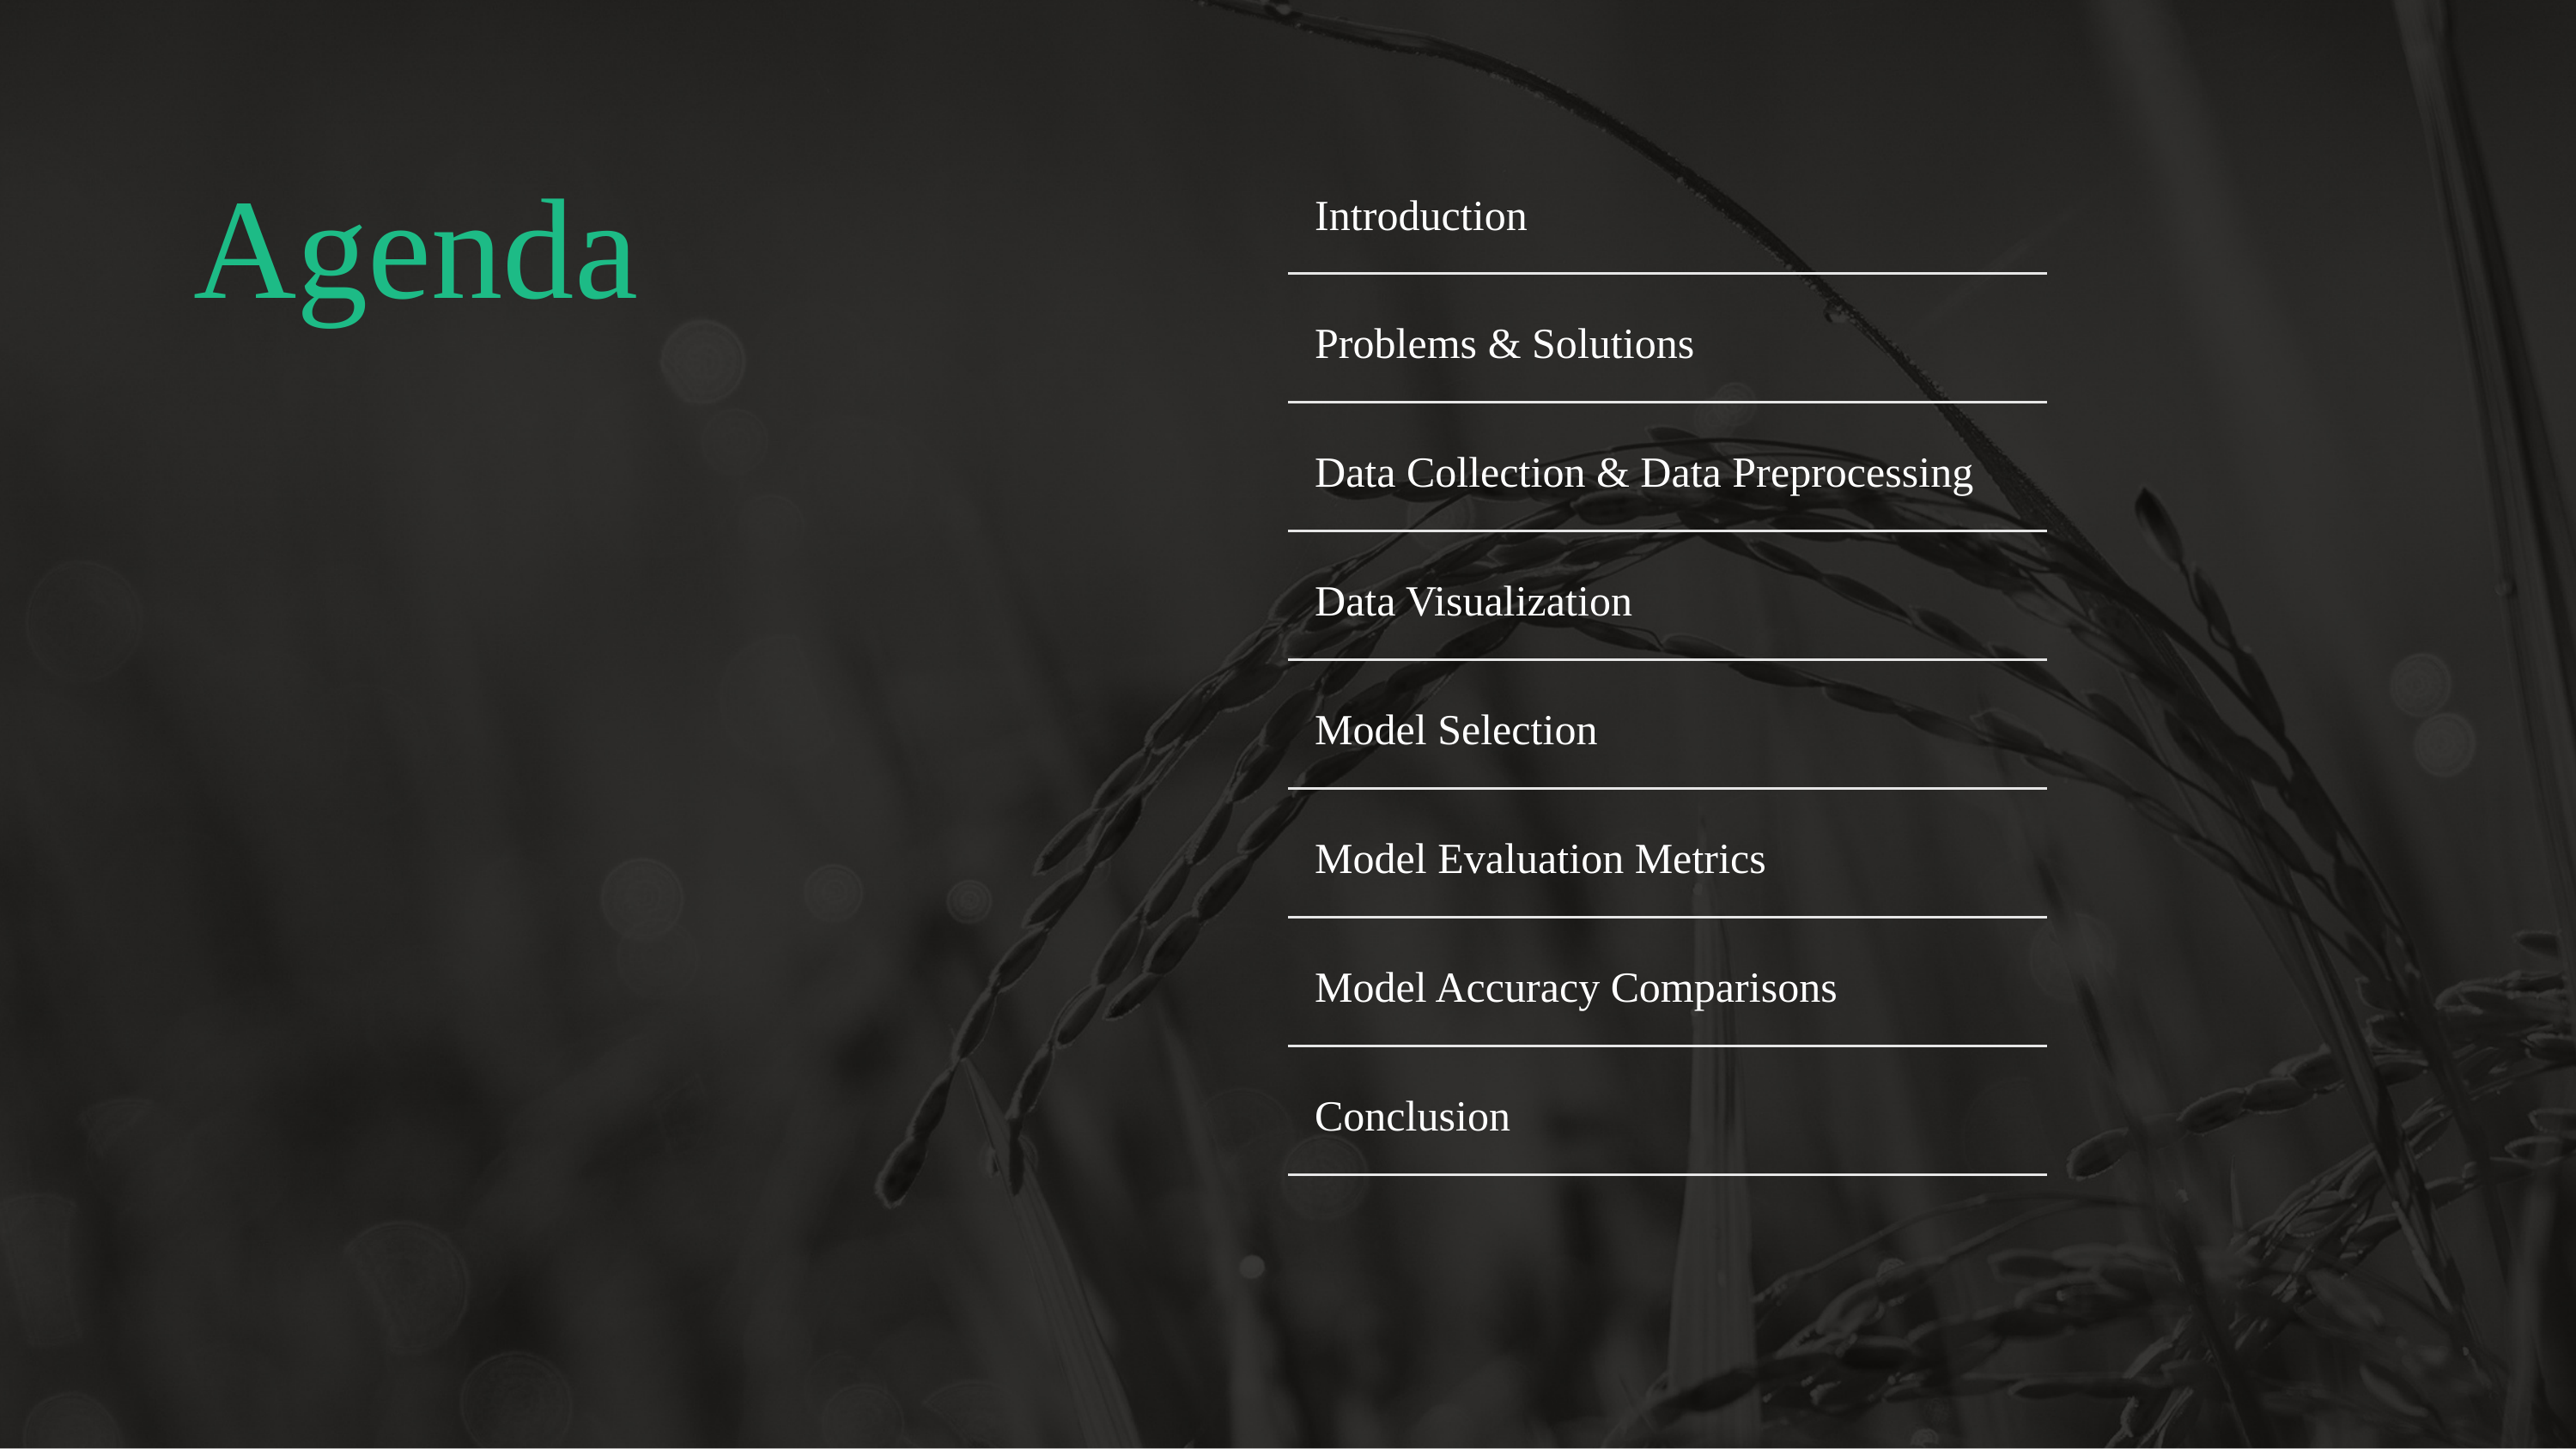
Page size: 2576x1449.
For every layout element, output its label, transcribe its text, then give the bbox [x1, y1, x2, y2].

table_cell Problems & Solutions [1288, 275, 2047, 401]
table_cell Conclusion [1288, 1047, 2047, 1173]
table_header Introduction [1288, 146, 2047, 272]
table_cell Data Visualization [1288, 532, 2047, 658]
text_box [0, 0, 2576, 1449]
table_cell Data Collection & Data Preprocessing [1288, 403, 2047, 530]
table_cell Model Evaluation Metrics [1288, 790, 2047, 916]
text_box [192, 252, 1044, 687]
table_cell Model Accuracy Comparisons [1288, 919, 2047, 1045]
table_cell Model Selection [1288, 661, 2047, 787]
